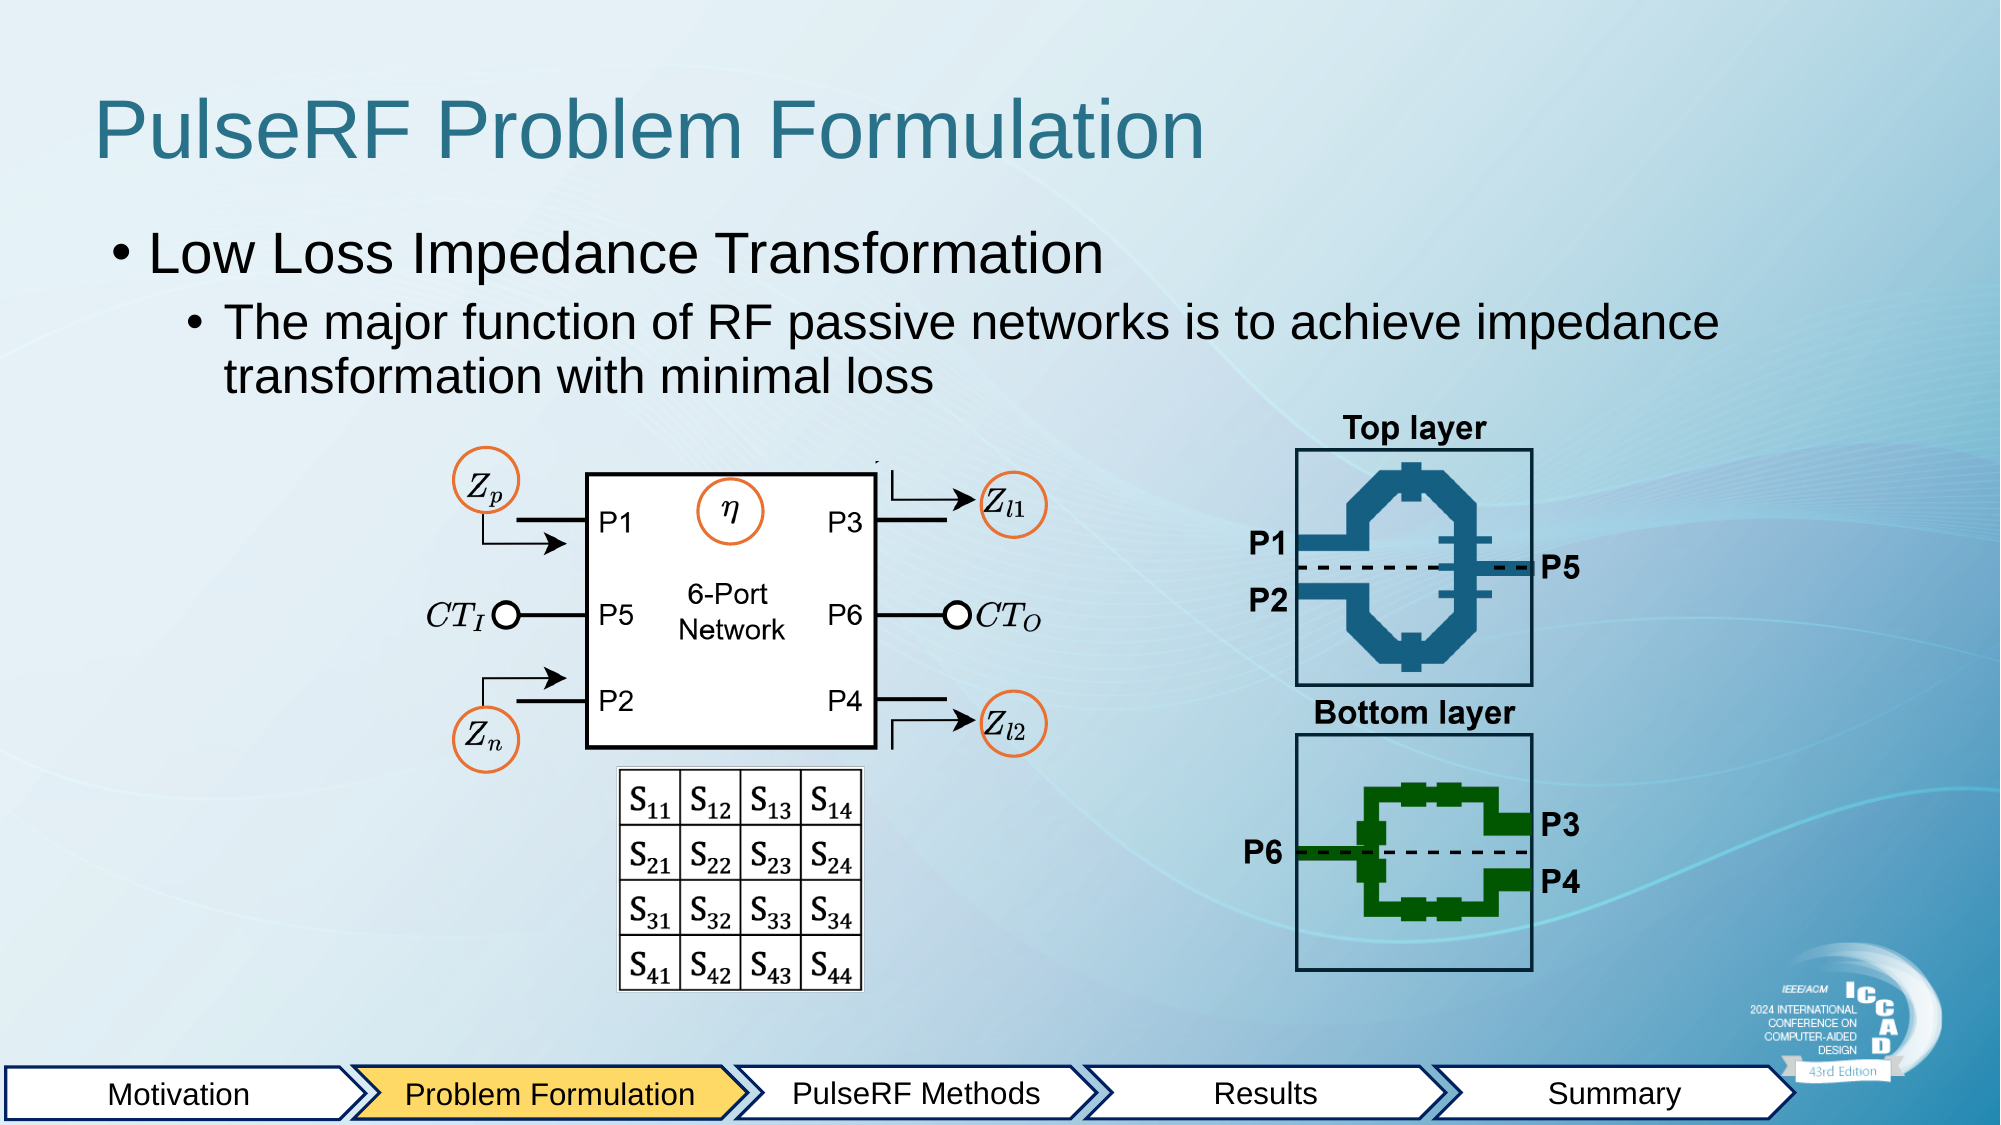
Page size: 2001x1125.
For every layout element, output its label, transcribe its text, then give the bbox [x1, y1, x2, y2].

picture [0, 0, 2000, 1125]
title PulseRF Problem Formulation [78, 59, 1922, 205]
text_box [458, 445, 514, 460]
text_box Problem Formulation [349, 1064, 750, 1121]
list Low Loss Impedance Transformation The major function of RF passive networks is to achieve impedance transformation with minimal loss [96, 215, 1922, 1014]
